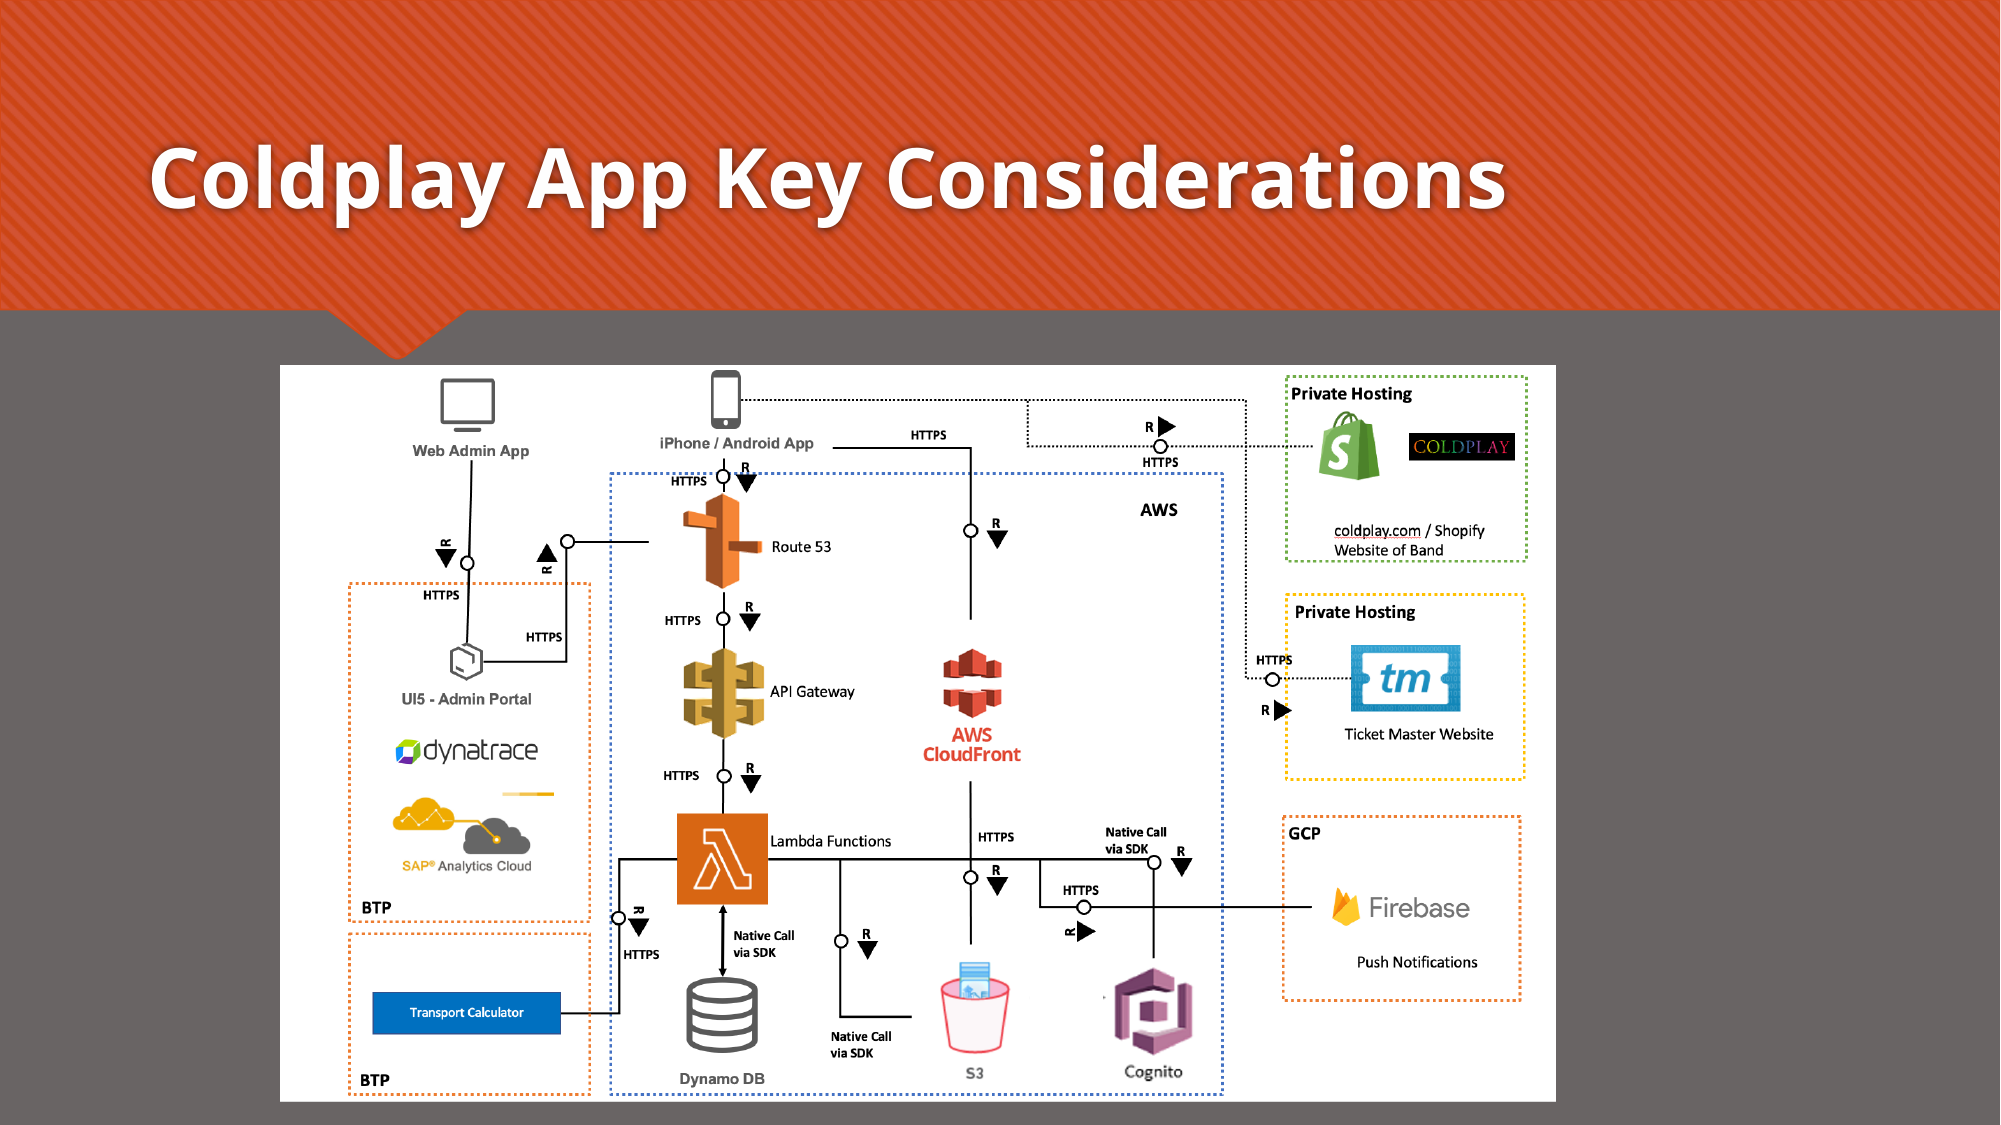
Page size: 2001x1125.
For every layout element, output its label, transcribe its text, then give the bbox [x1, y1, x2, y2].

picture [280, 365, 1556, 1103]
title Coldplay App Key Considerations [132, 73, 1948, 233]
